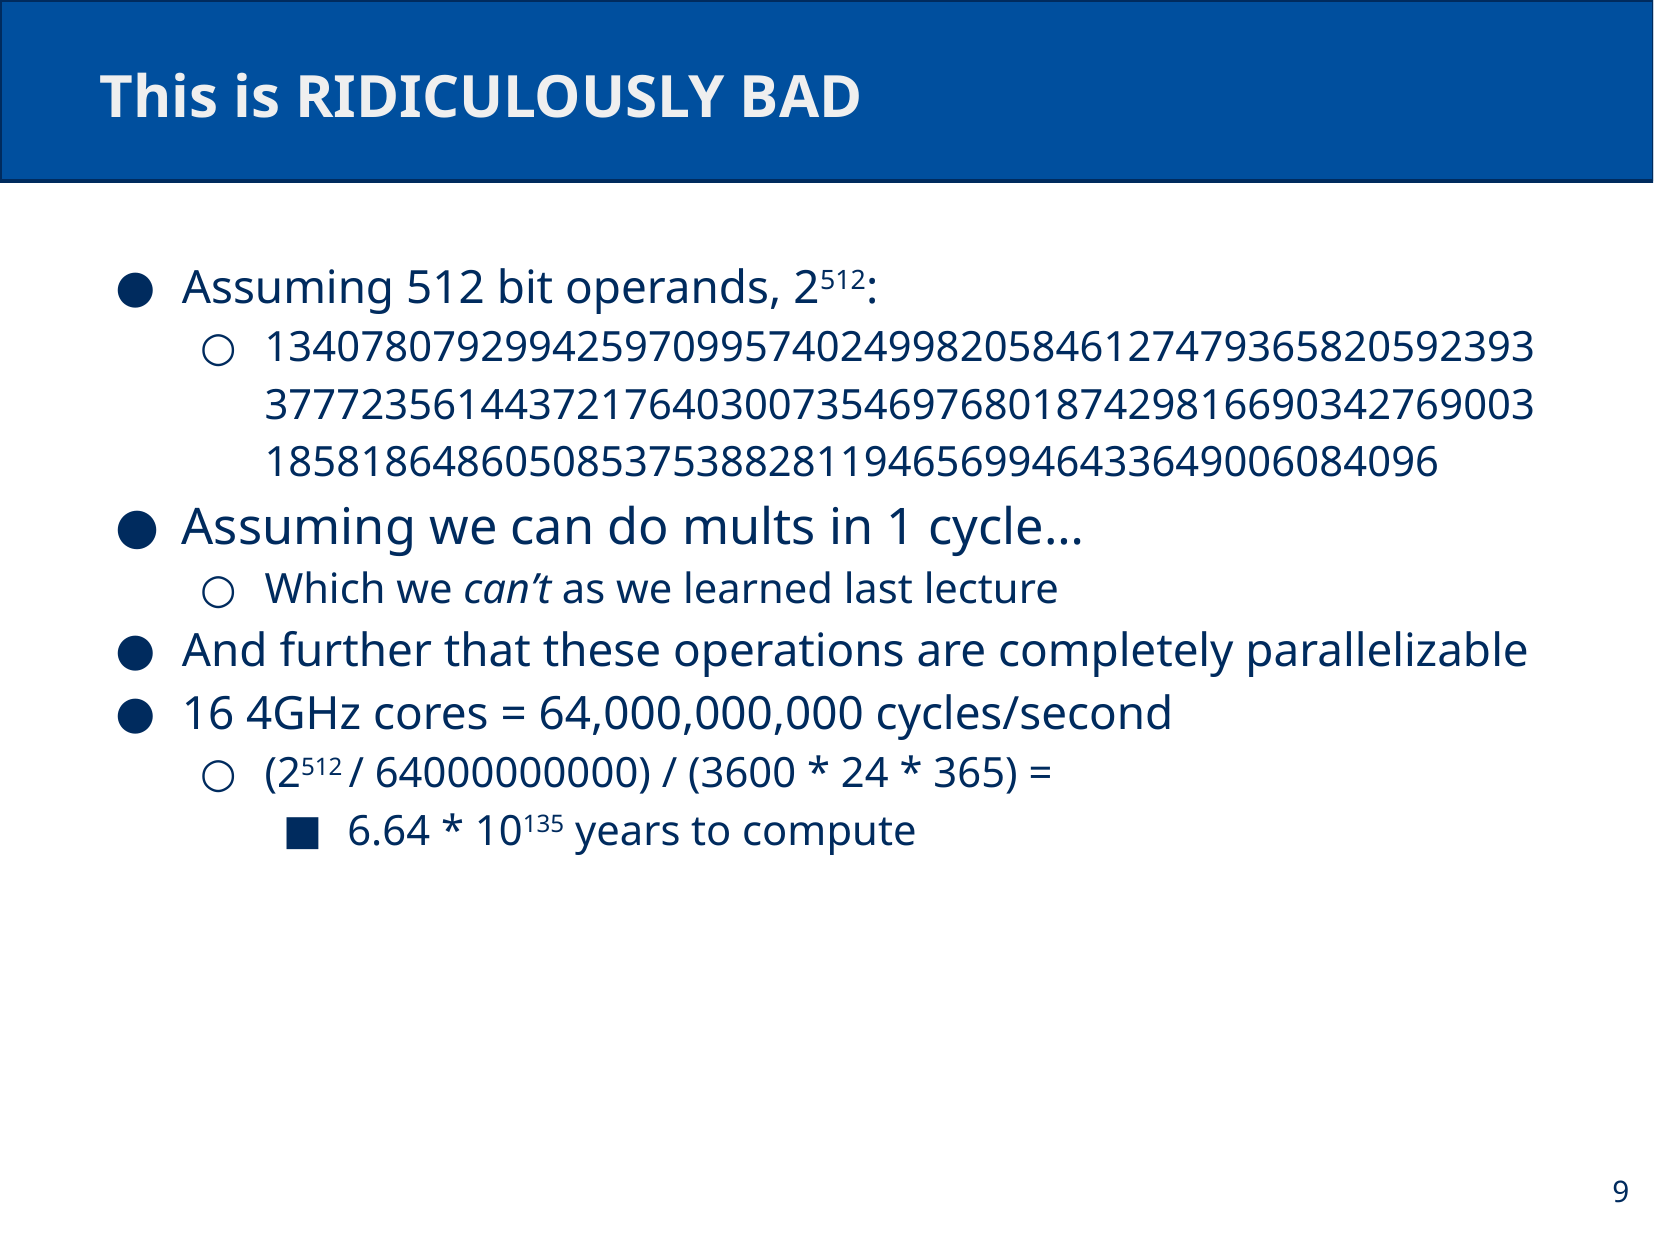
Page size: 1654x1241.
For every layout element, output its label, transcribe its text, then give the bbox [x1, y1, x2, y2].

title This is RIDICULOUSLY BAD [82, 36, 1571, 146]
slide_number 9 [1546, 1145, 1647, 1241]
list Assuming 512 bit operands, 2512: 13407807929942597099574024998205846127479365820592393377723561443721764030073546976801874298166903427690031858186486050853753882811946569946433649006084096 Assuming we can do mults in 1 cycle… Which we can’t as we learned last lecture And further that these operations are completely parallelizable 16 4GHz cores = 64,000,000,000 cycles/second (2512 / 64000000000) / (3600 * 24 * 365) = 6.64 * 10135 years to compute [82, 232, 1571, 1188]
